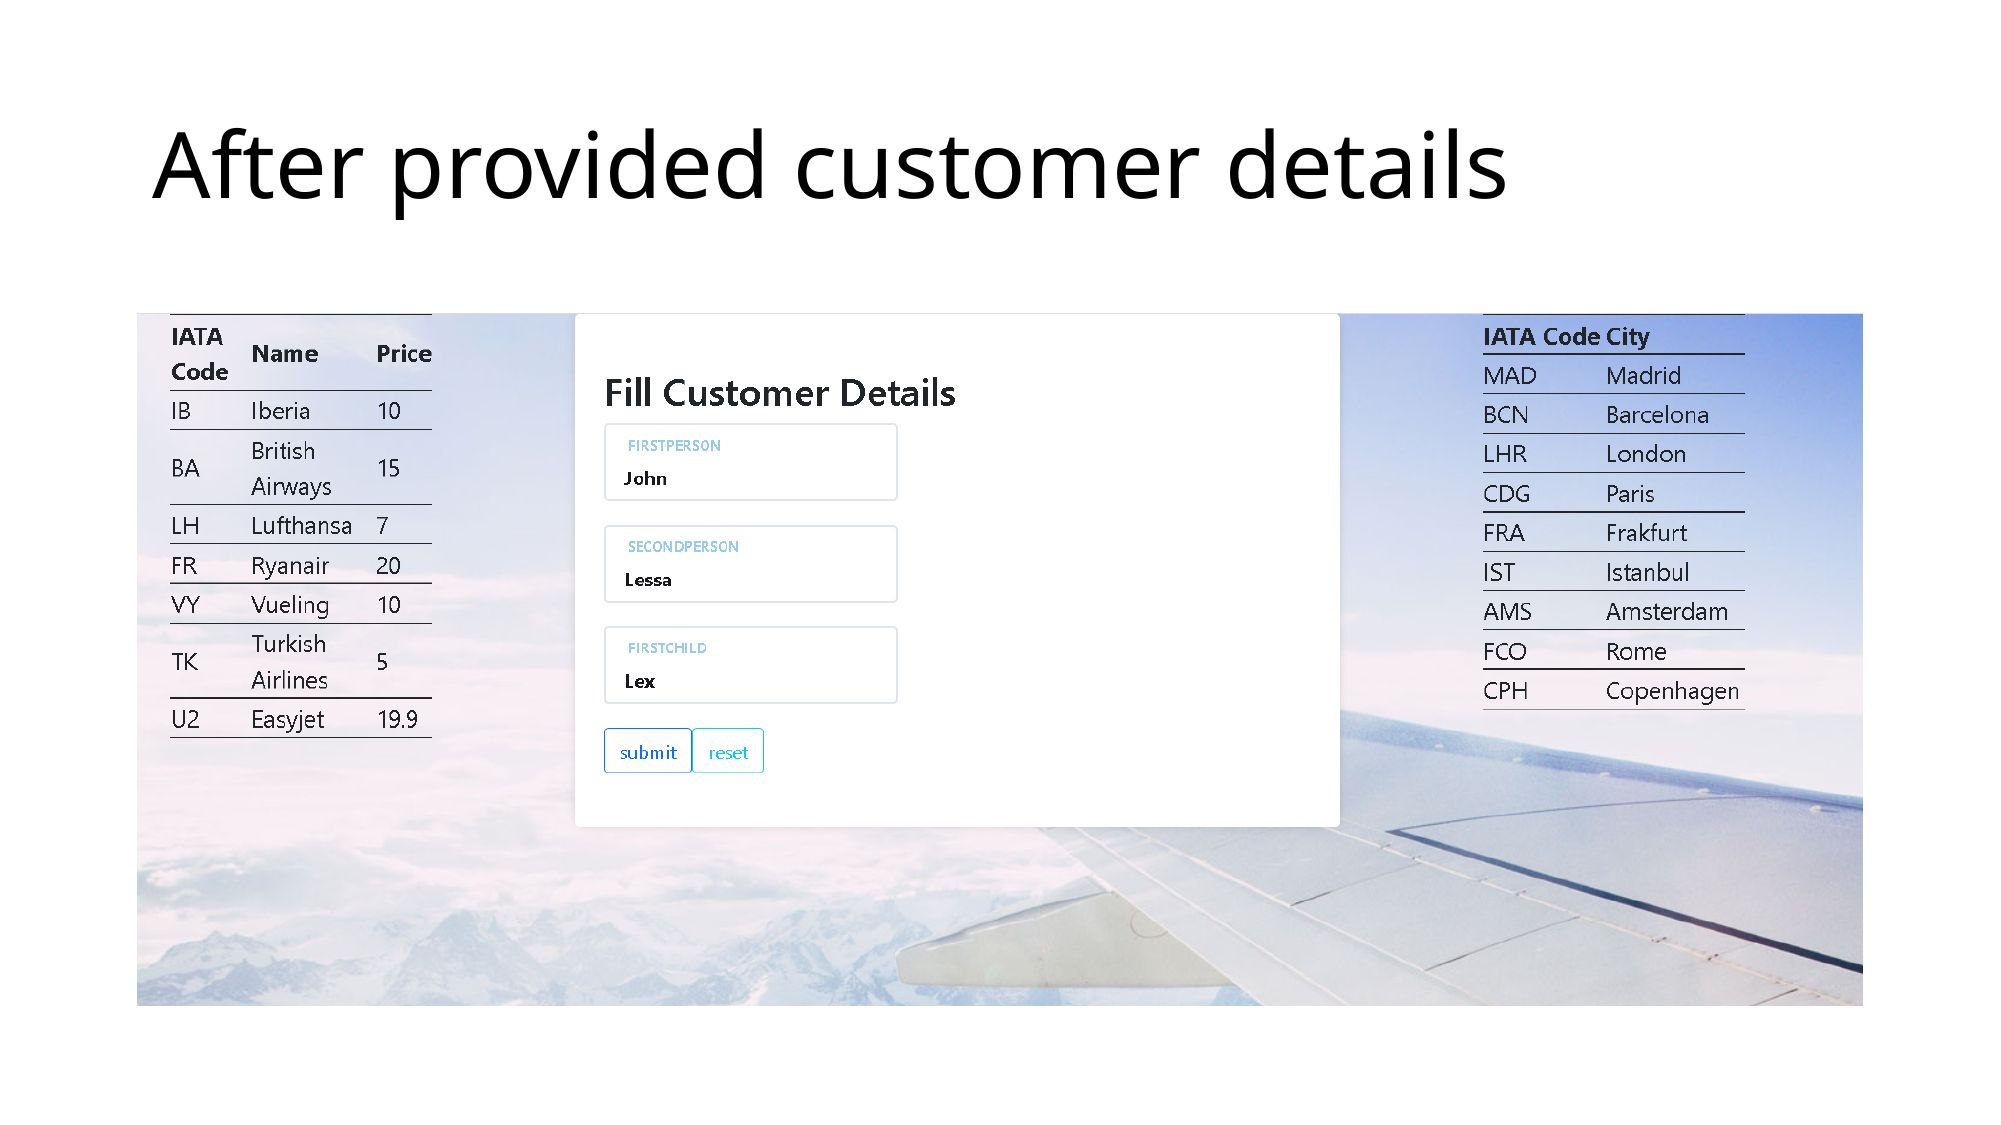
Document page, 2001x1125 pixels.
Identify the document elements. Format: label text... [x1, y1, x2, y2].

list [137, 307, 1863, 1006]
title After provided customer details [137, 59, 1863, 278]
